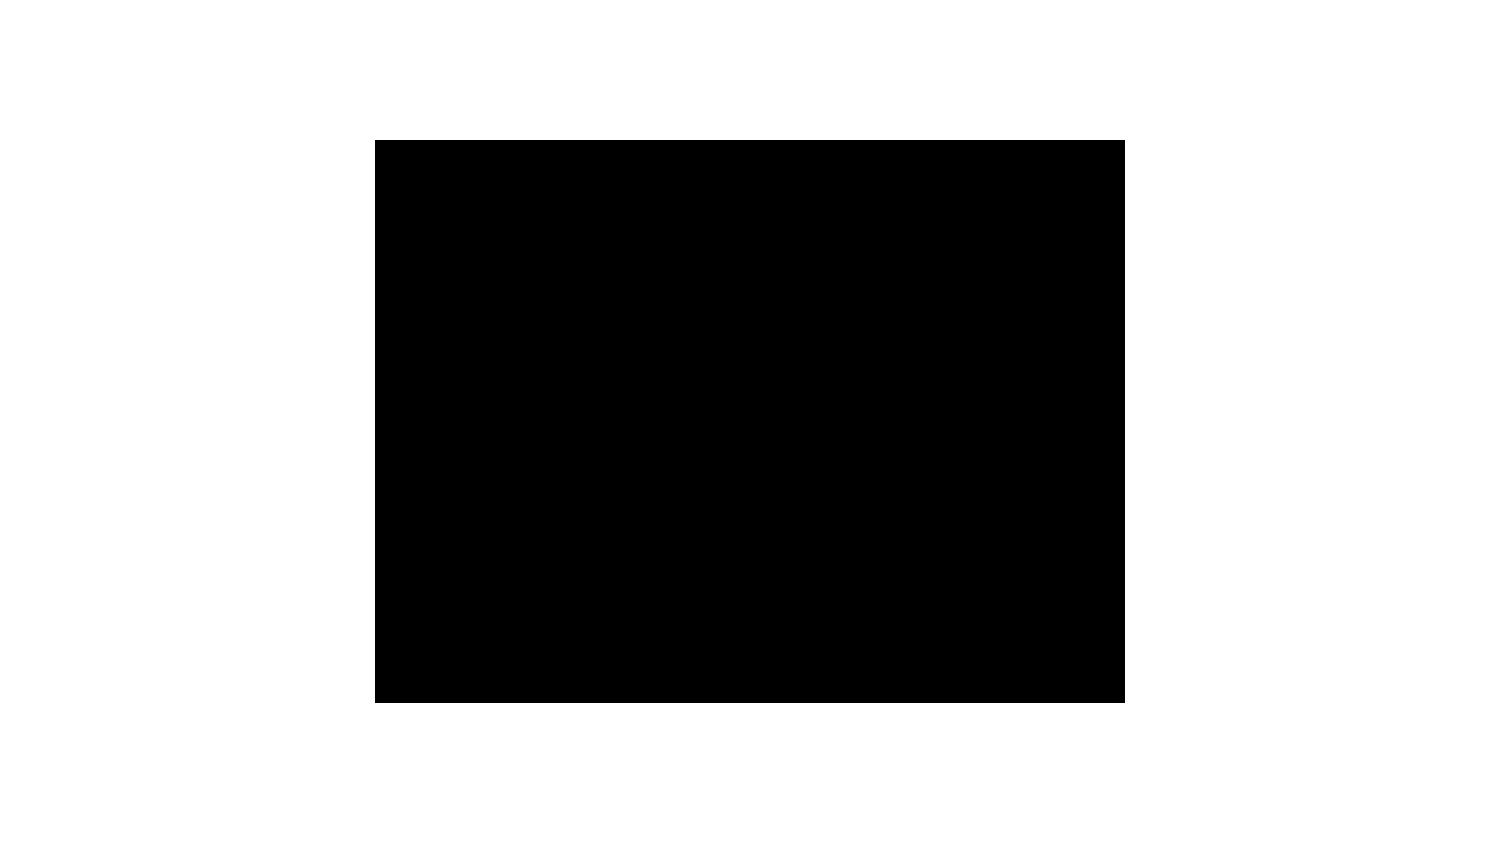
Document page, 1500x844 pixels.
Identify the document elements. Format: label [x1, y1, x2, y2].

picture [374, 140, 1126, 704]
